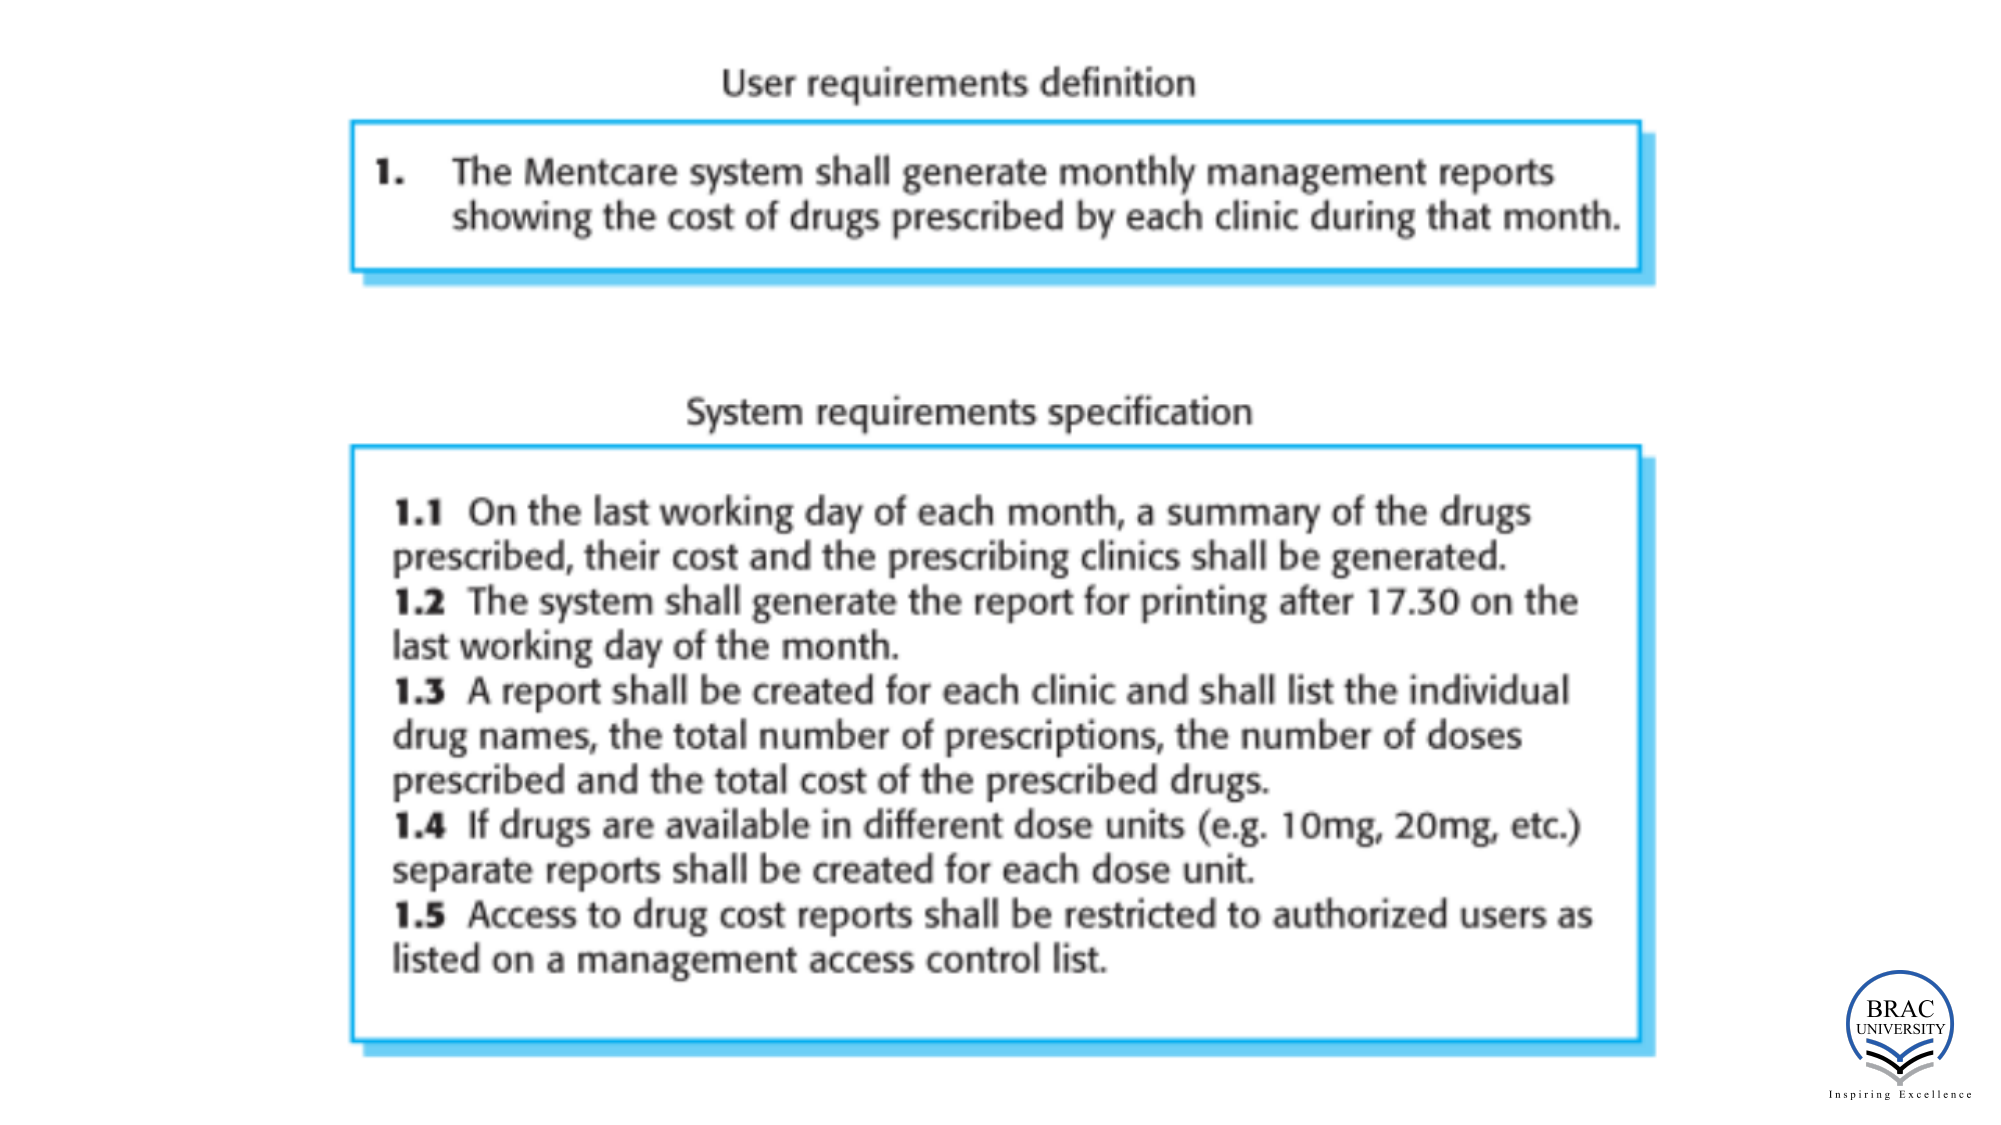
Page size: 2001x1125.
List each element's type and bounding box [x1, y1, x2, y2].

picture [304, 33, 1696, 1091]
picture [1829, 970, 1971, 1100]
